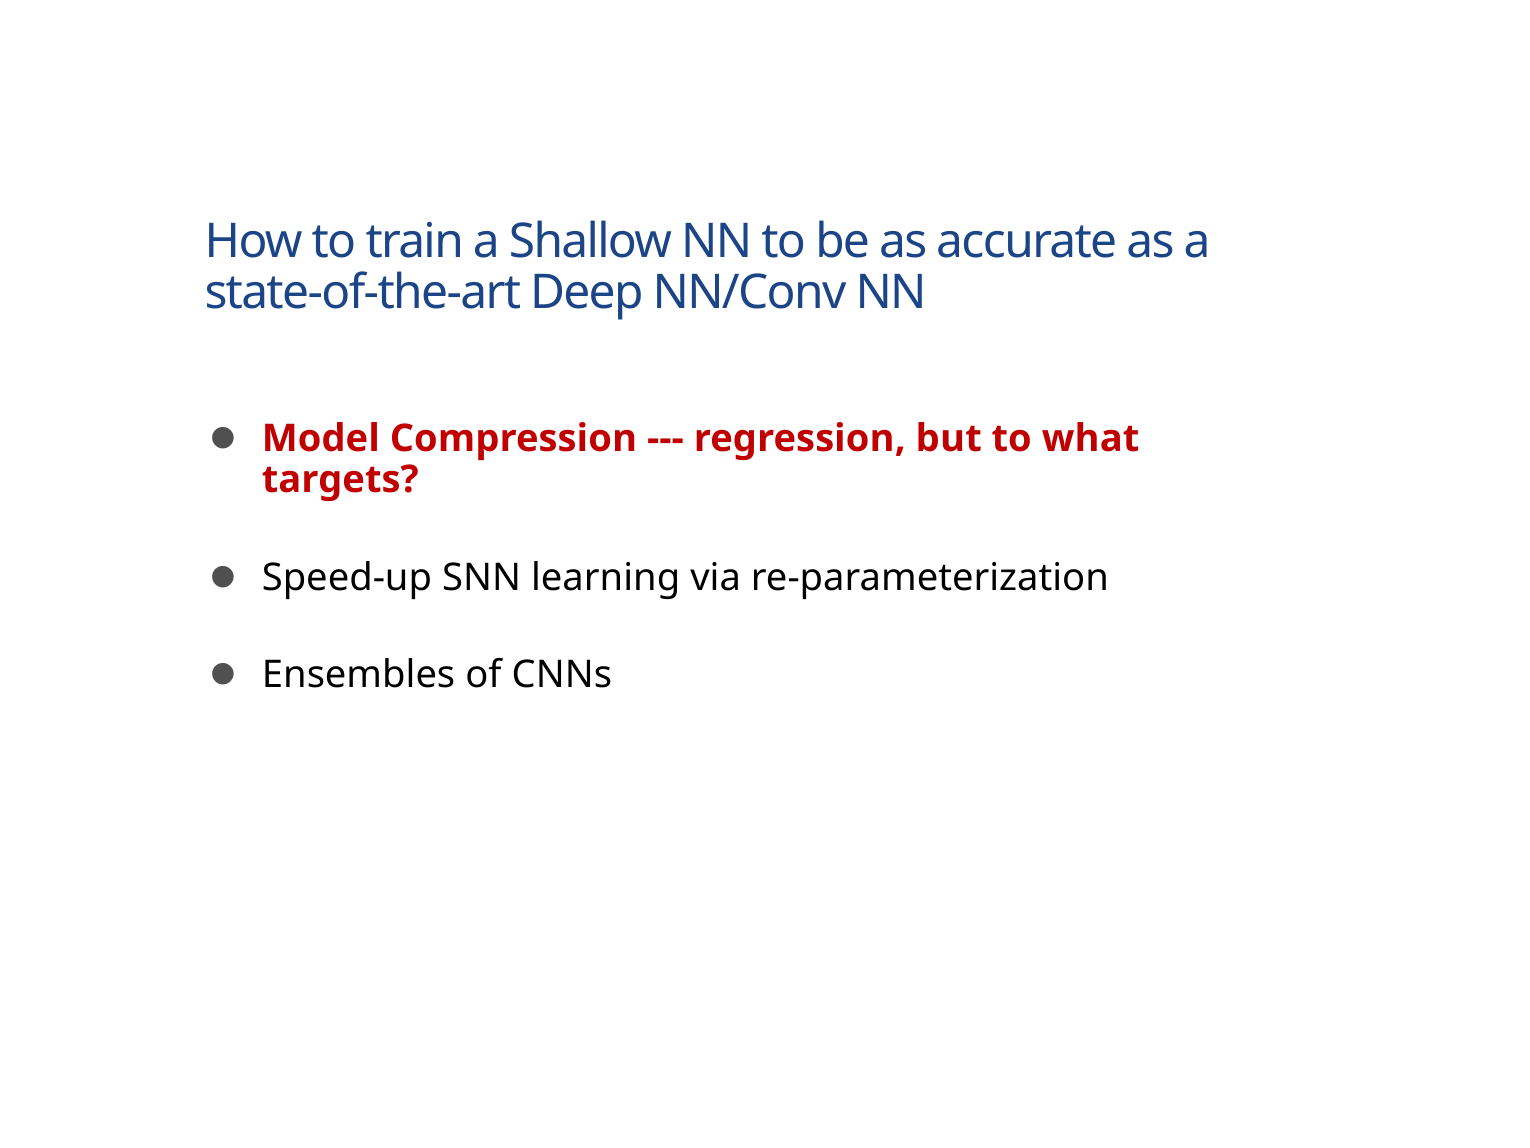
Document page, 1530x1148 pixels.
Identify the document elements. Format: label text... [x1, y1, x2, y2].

title How to train a Shallow NN to be as accurate as a state-of-the-art Deep NN/Conv NN [193, 48, 1226, 331]
list Model Compression --- regression, but to what targets? Speed-up SNN learning via re-parameterization Ensembles of CNNs [193, 353, 1226, 977]
